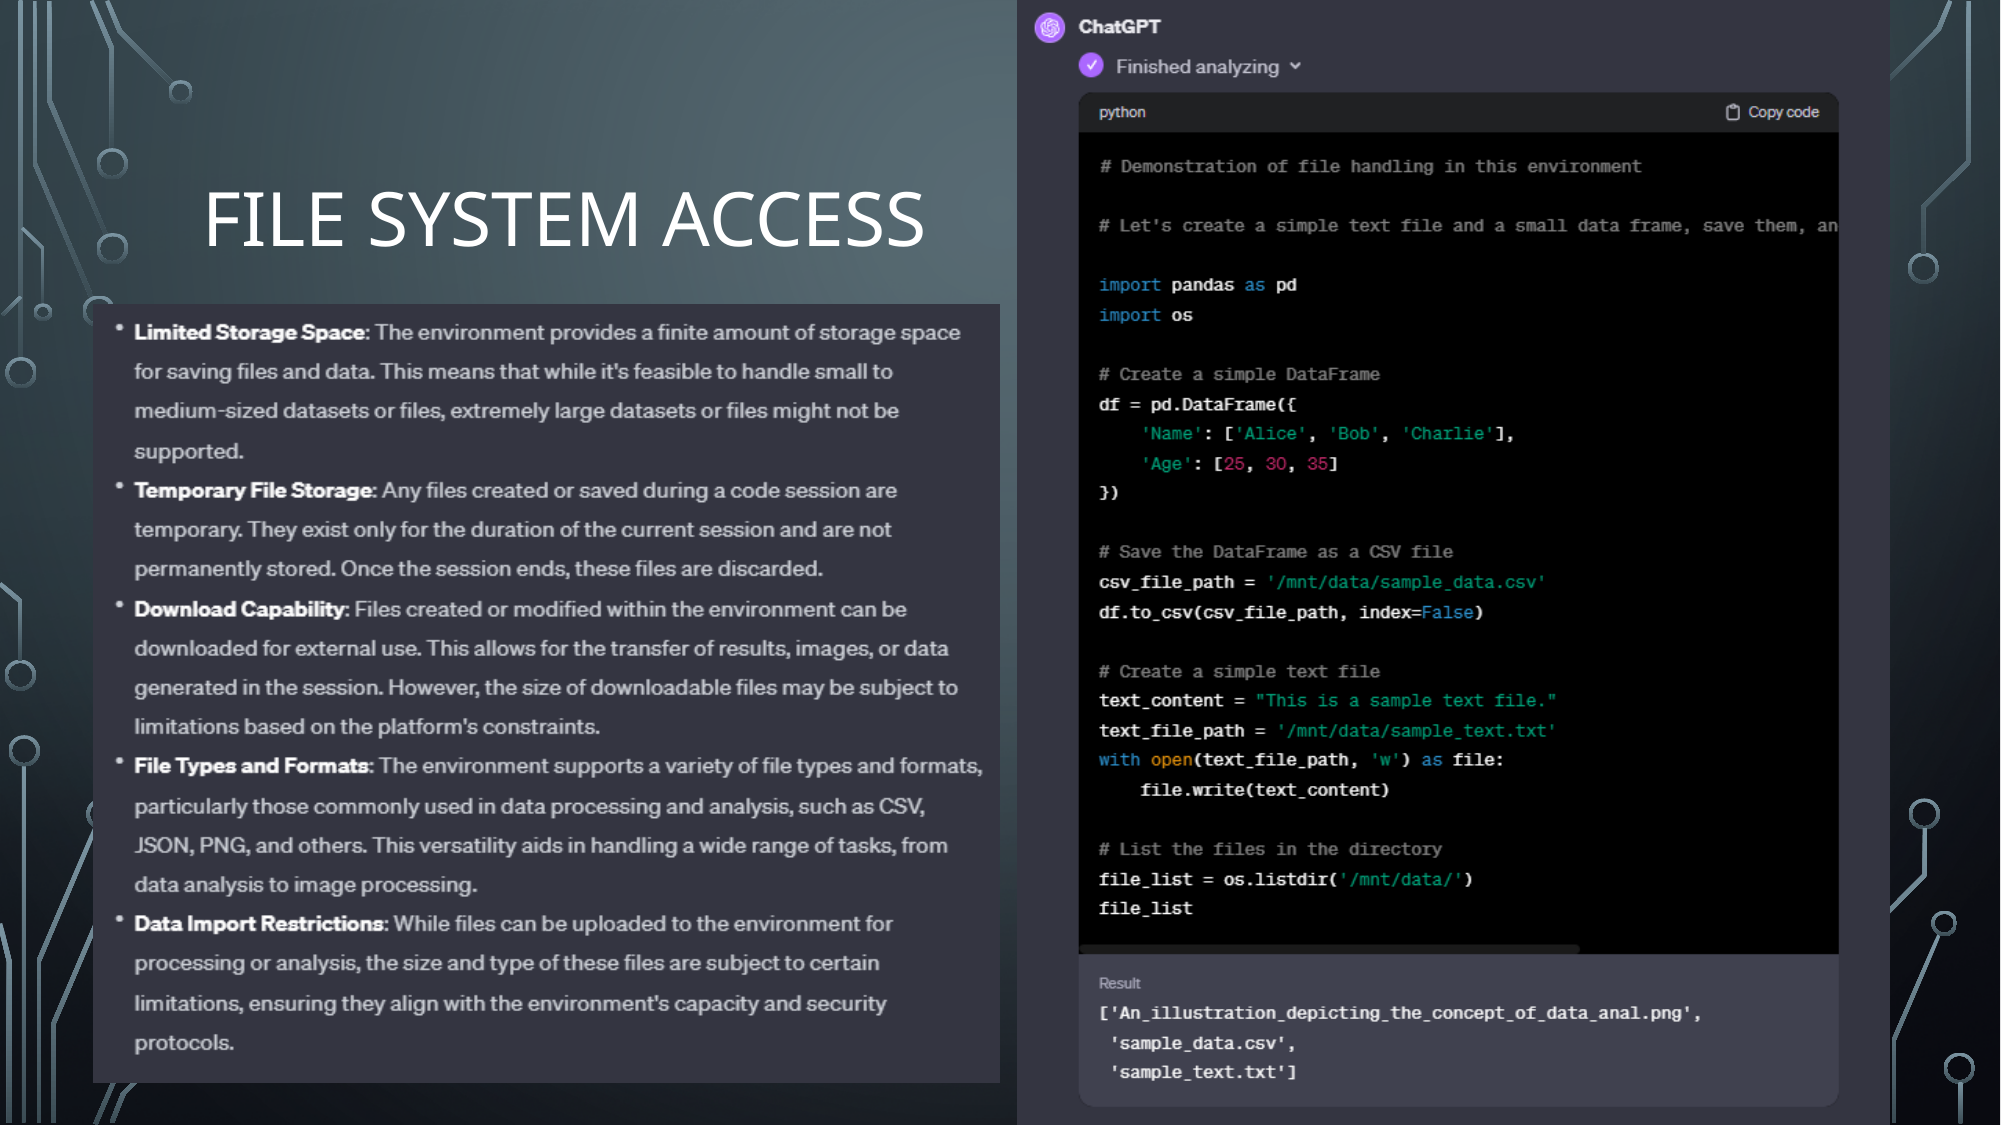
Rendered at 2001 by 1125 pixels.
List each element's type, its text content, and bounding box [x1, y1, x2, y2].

picture [93, 304, 1000, 1083]
picture [1017, 0, 1890, 1125]
title File system access [187, 101, 1017, 344]
